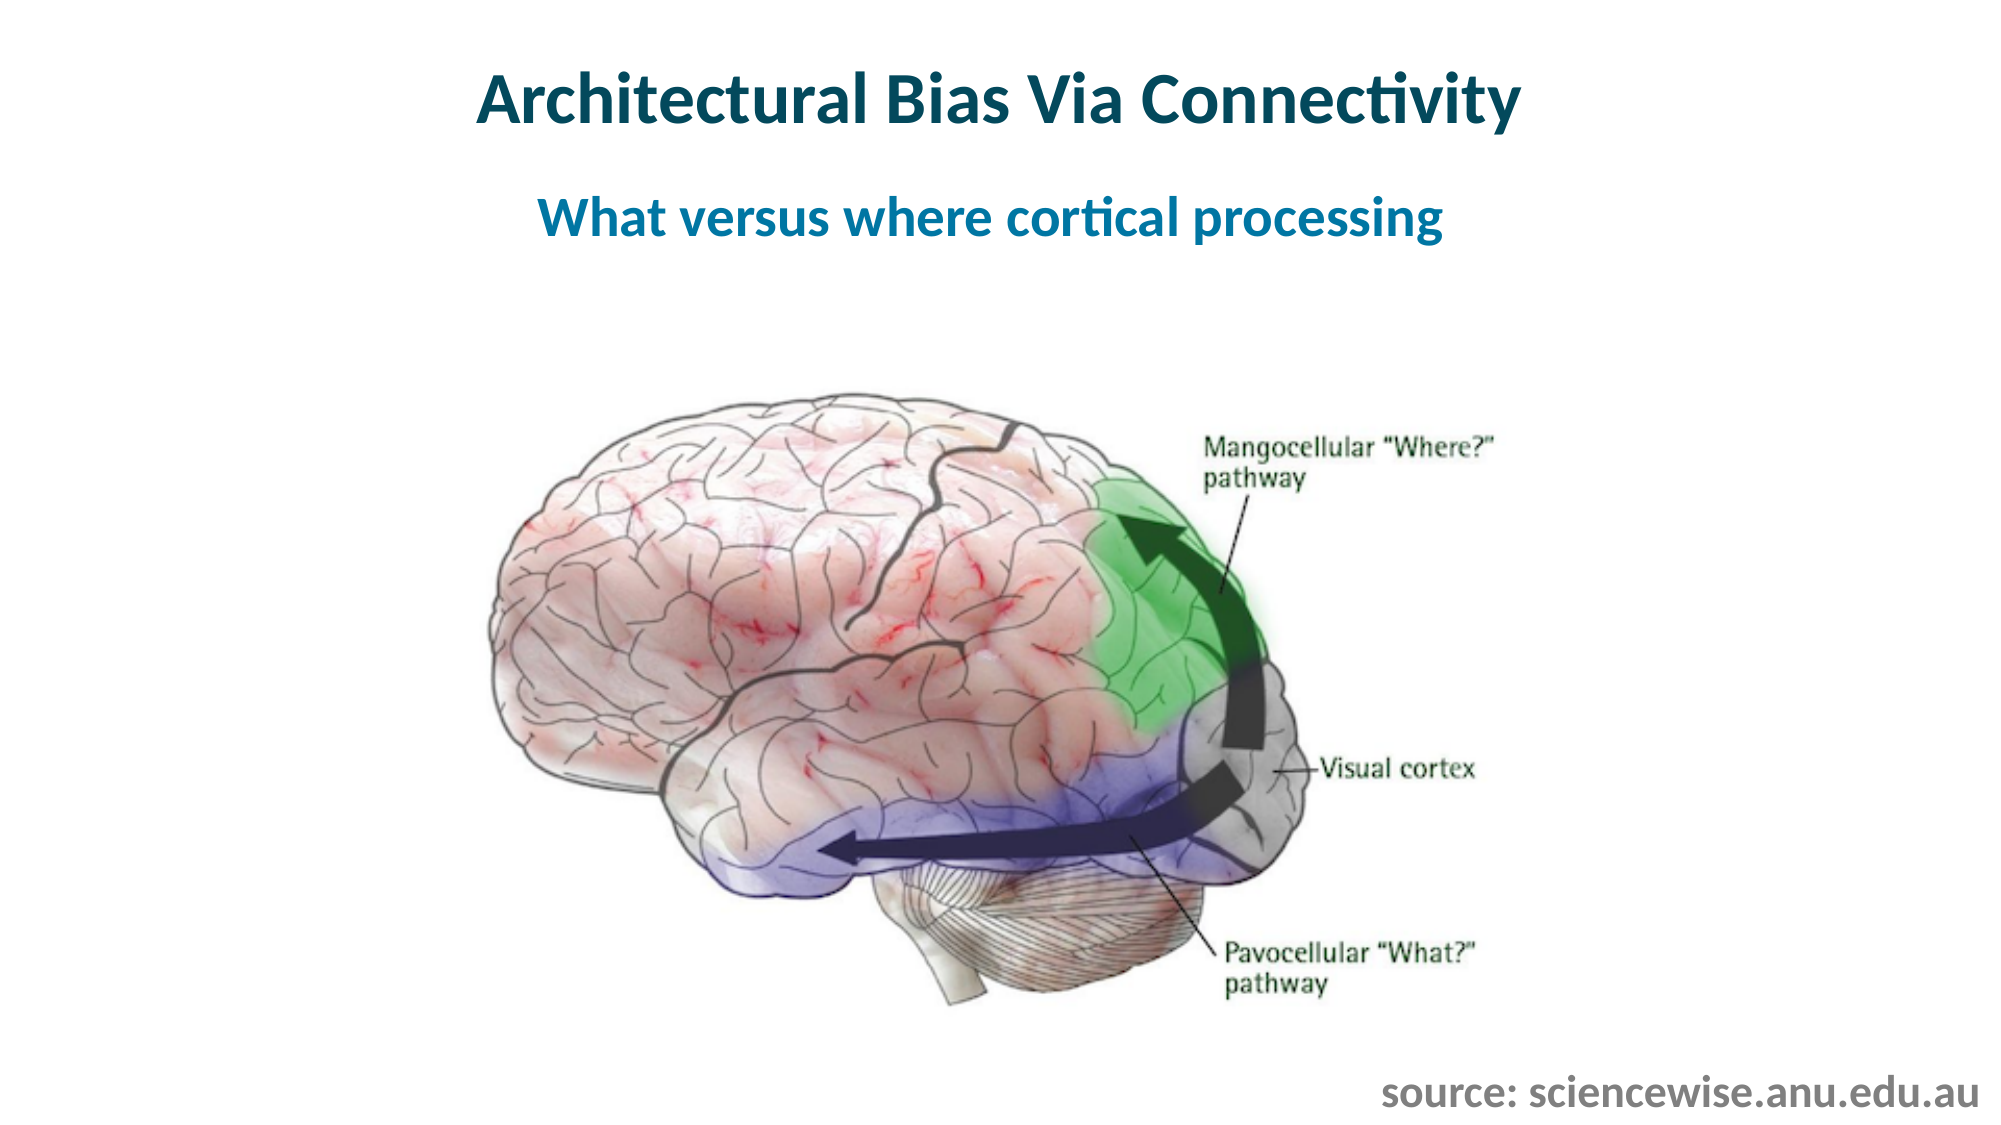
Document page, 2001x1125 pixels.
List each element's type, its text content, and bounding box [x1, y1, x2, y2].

text_box source: sciencewise.anu.edu.au [1366, 1054, 1996, 1124]
picture [478, 370, 1522, 1047]
title Architectural Bias Via Connectivity [99, 24, 1900, 163]
list What versus where cortical processing [66, 170, 1900, 951]
